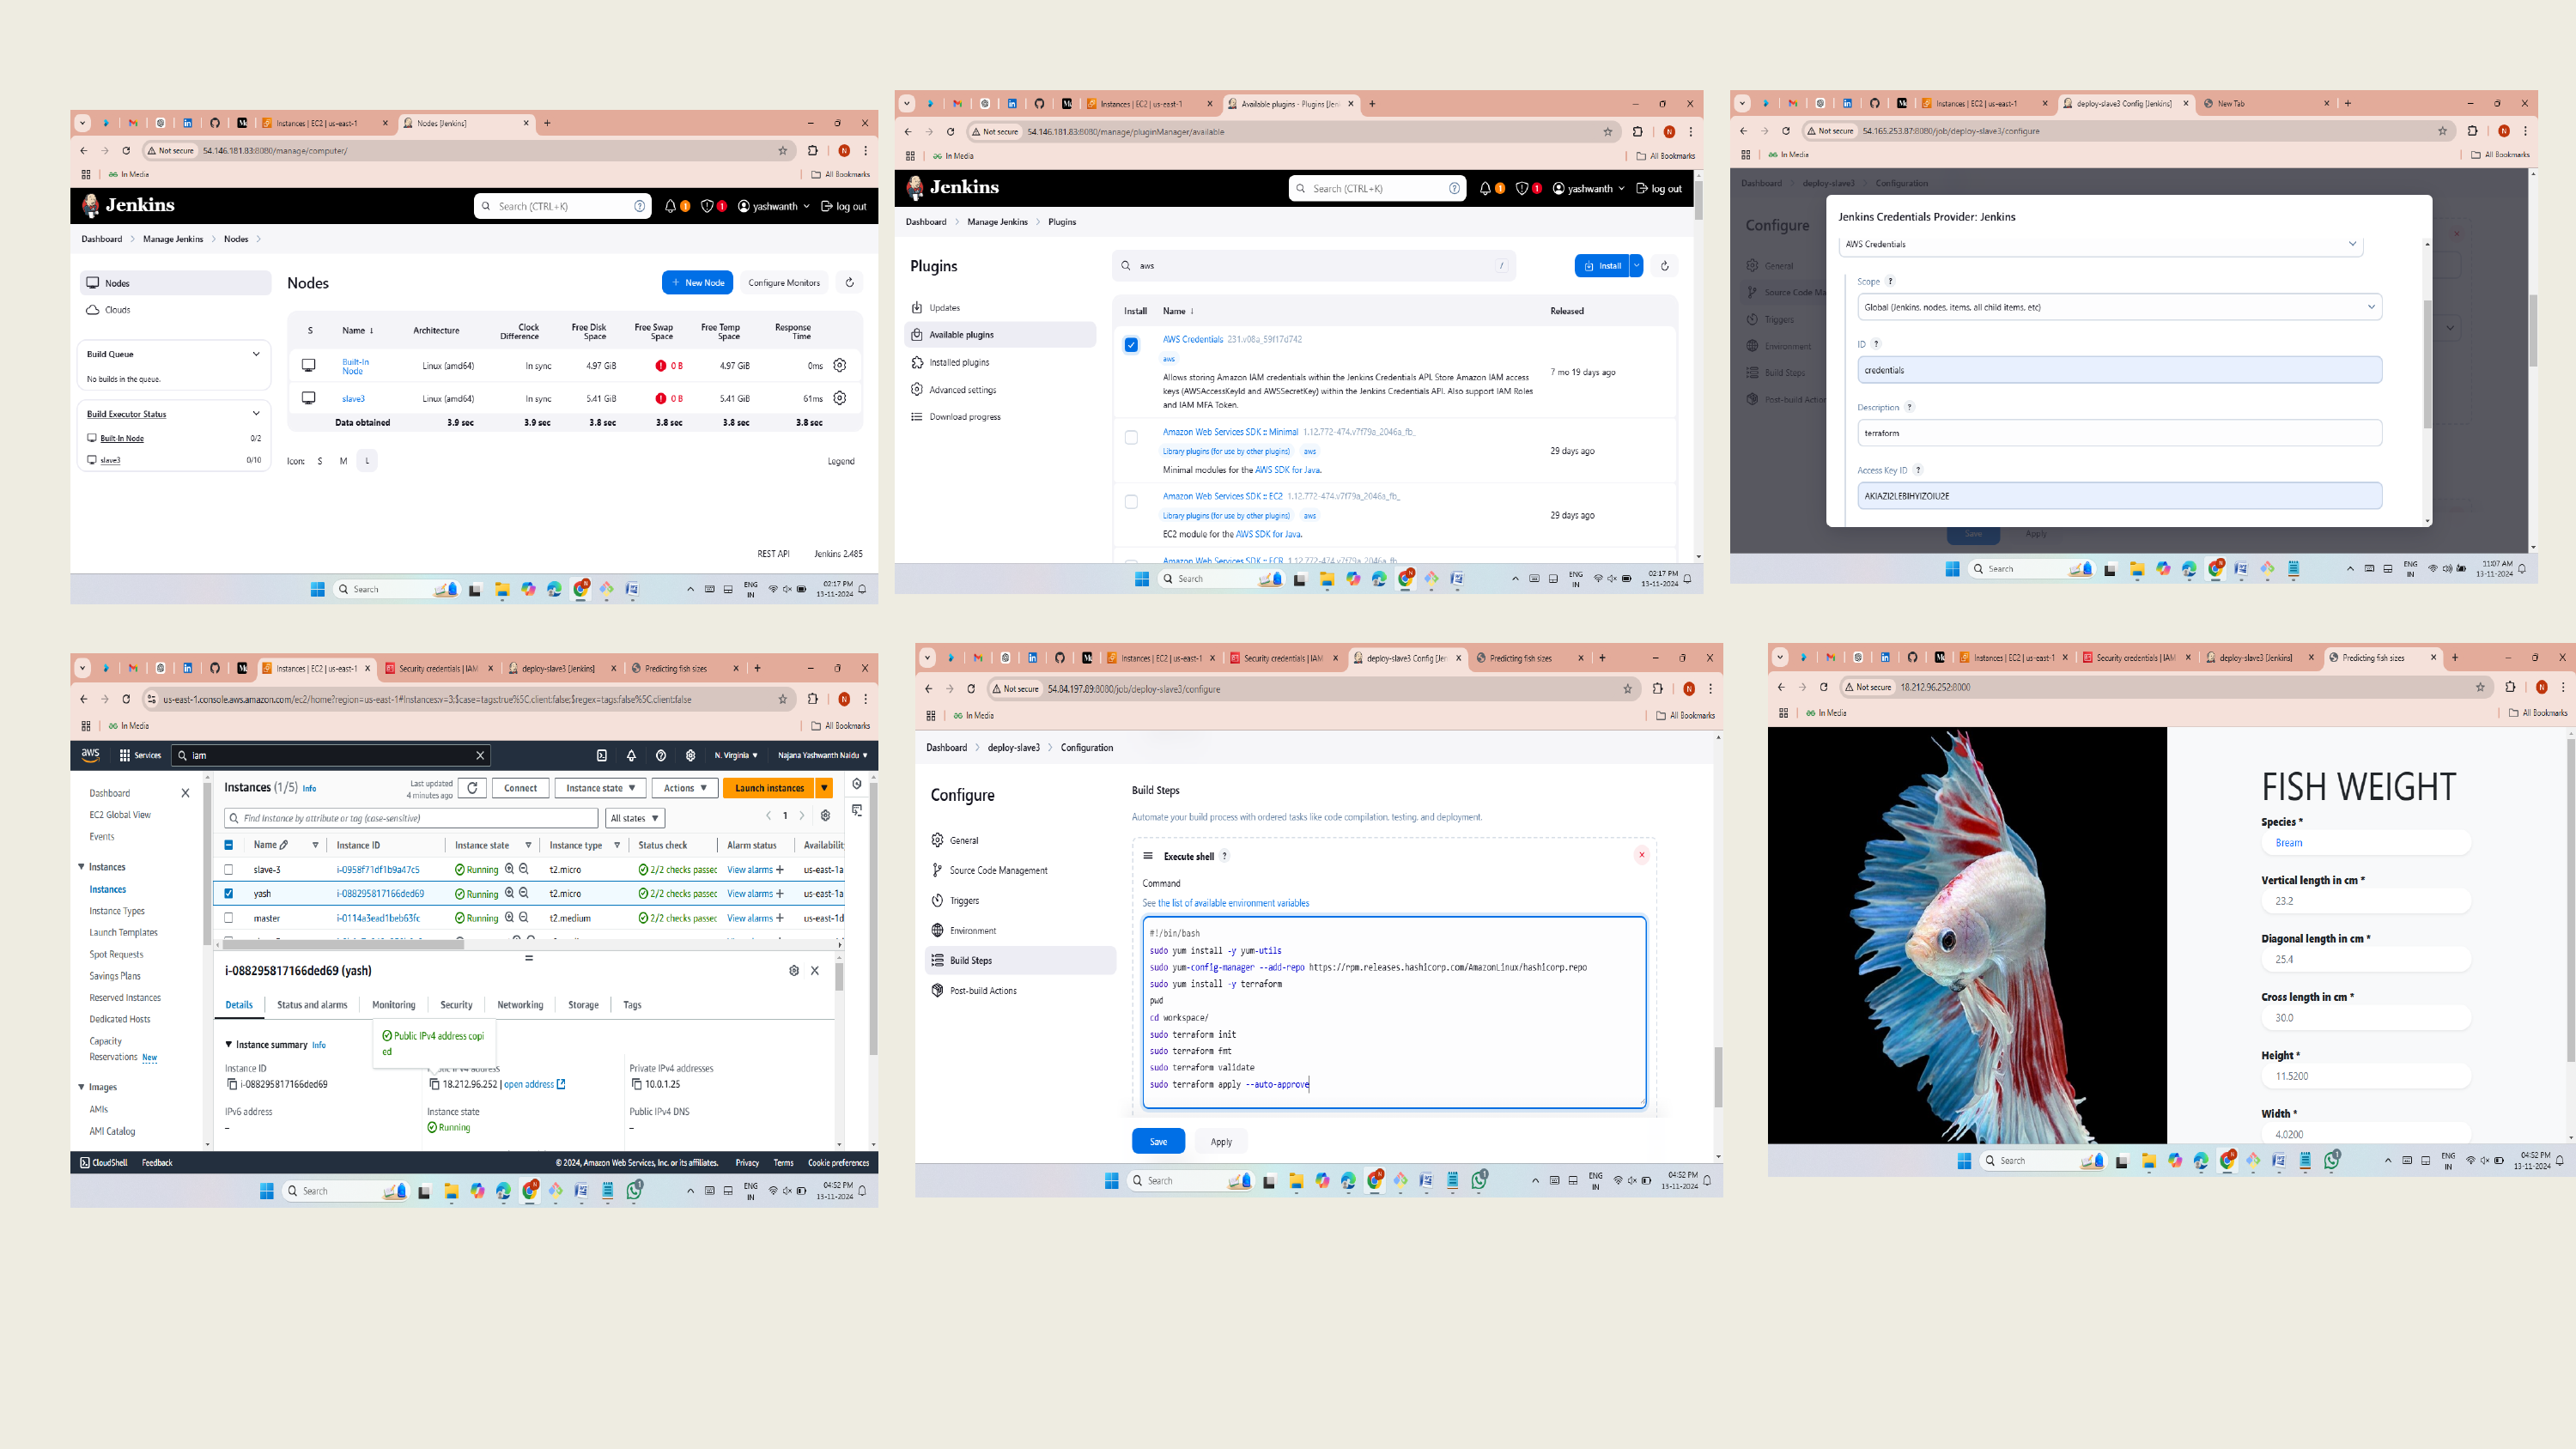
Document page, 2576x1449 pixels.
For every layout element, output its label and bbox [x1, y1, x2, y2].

picture [1730, 90, 2539, 584]
picture [70, 110, 878, 604]
picture [895, 90, 1704, 594]
picture [70, 653, 878, 1208]
picture [1768, 643, 2576, 1178]
picture [915, 643, 1723, 1197]
